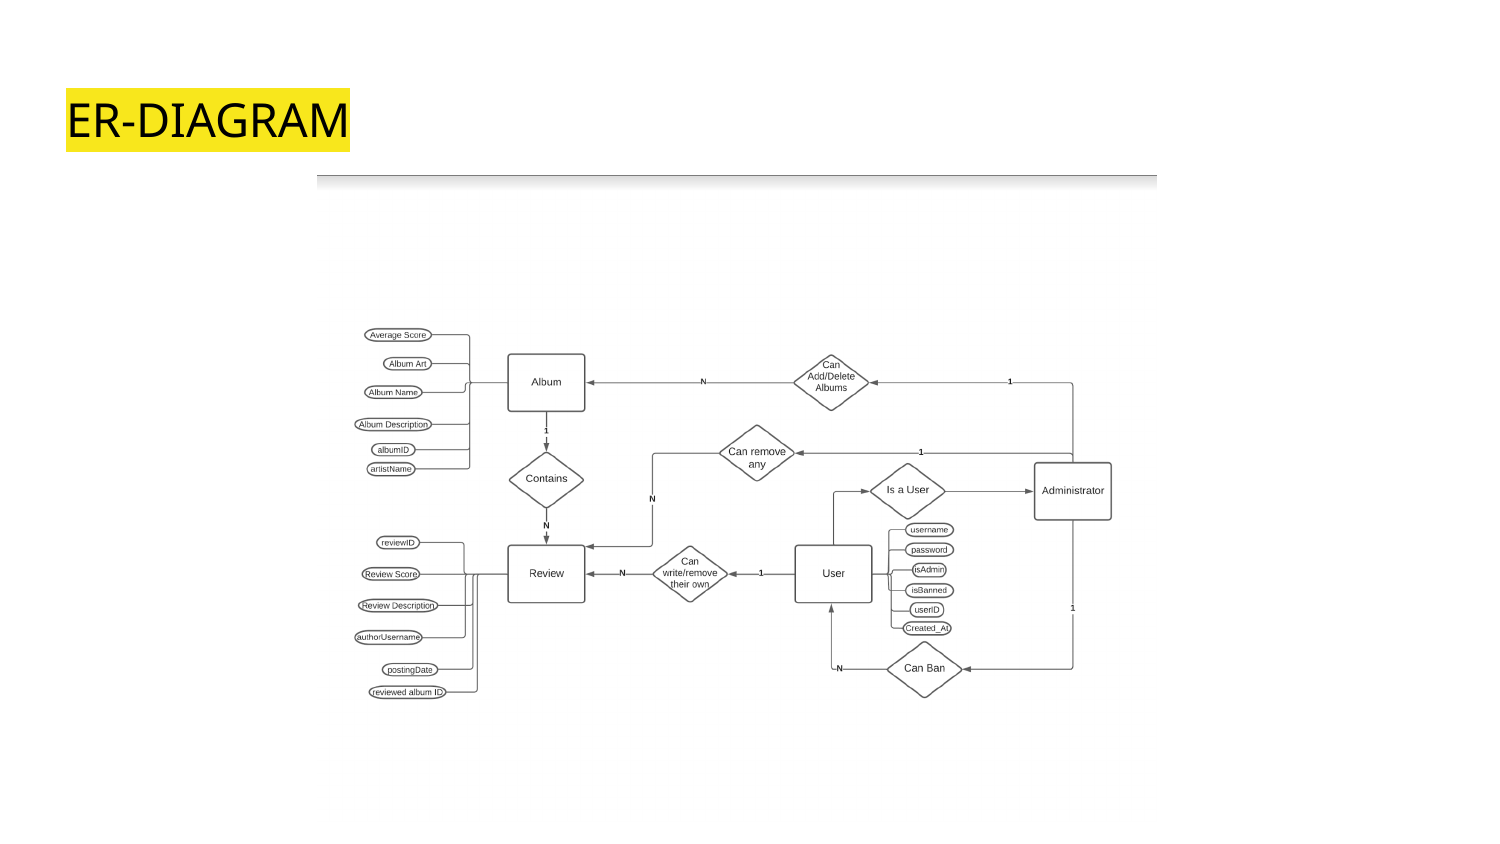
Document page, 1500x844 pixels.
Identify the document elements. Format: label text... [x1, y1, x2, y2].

title ER-DIAGRAM [51, 72, 1449, 167]
picture [317, 175, 1157, 823]
